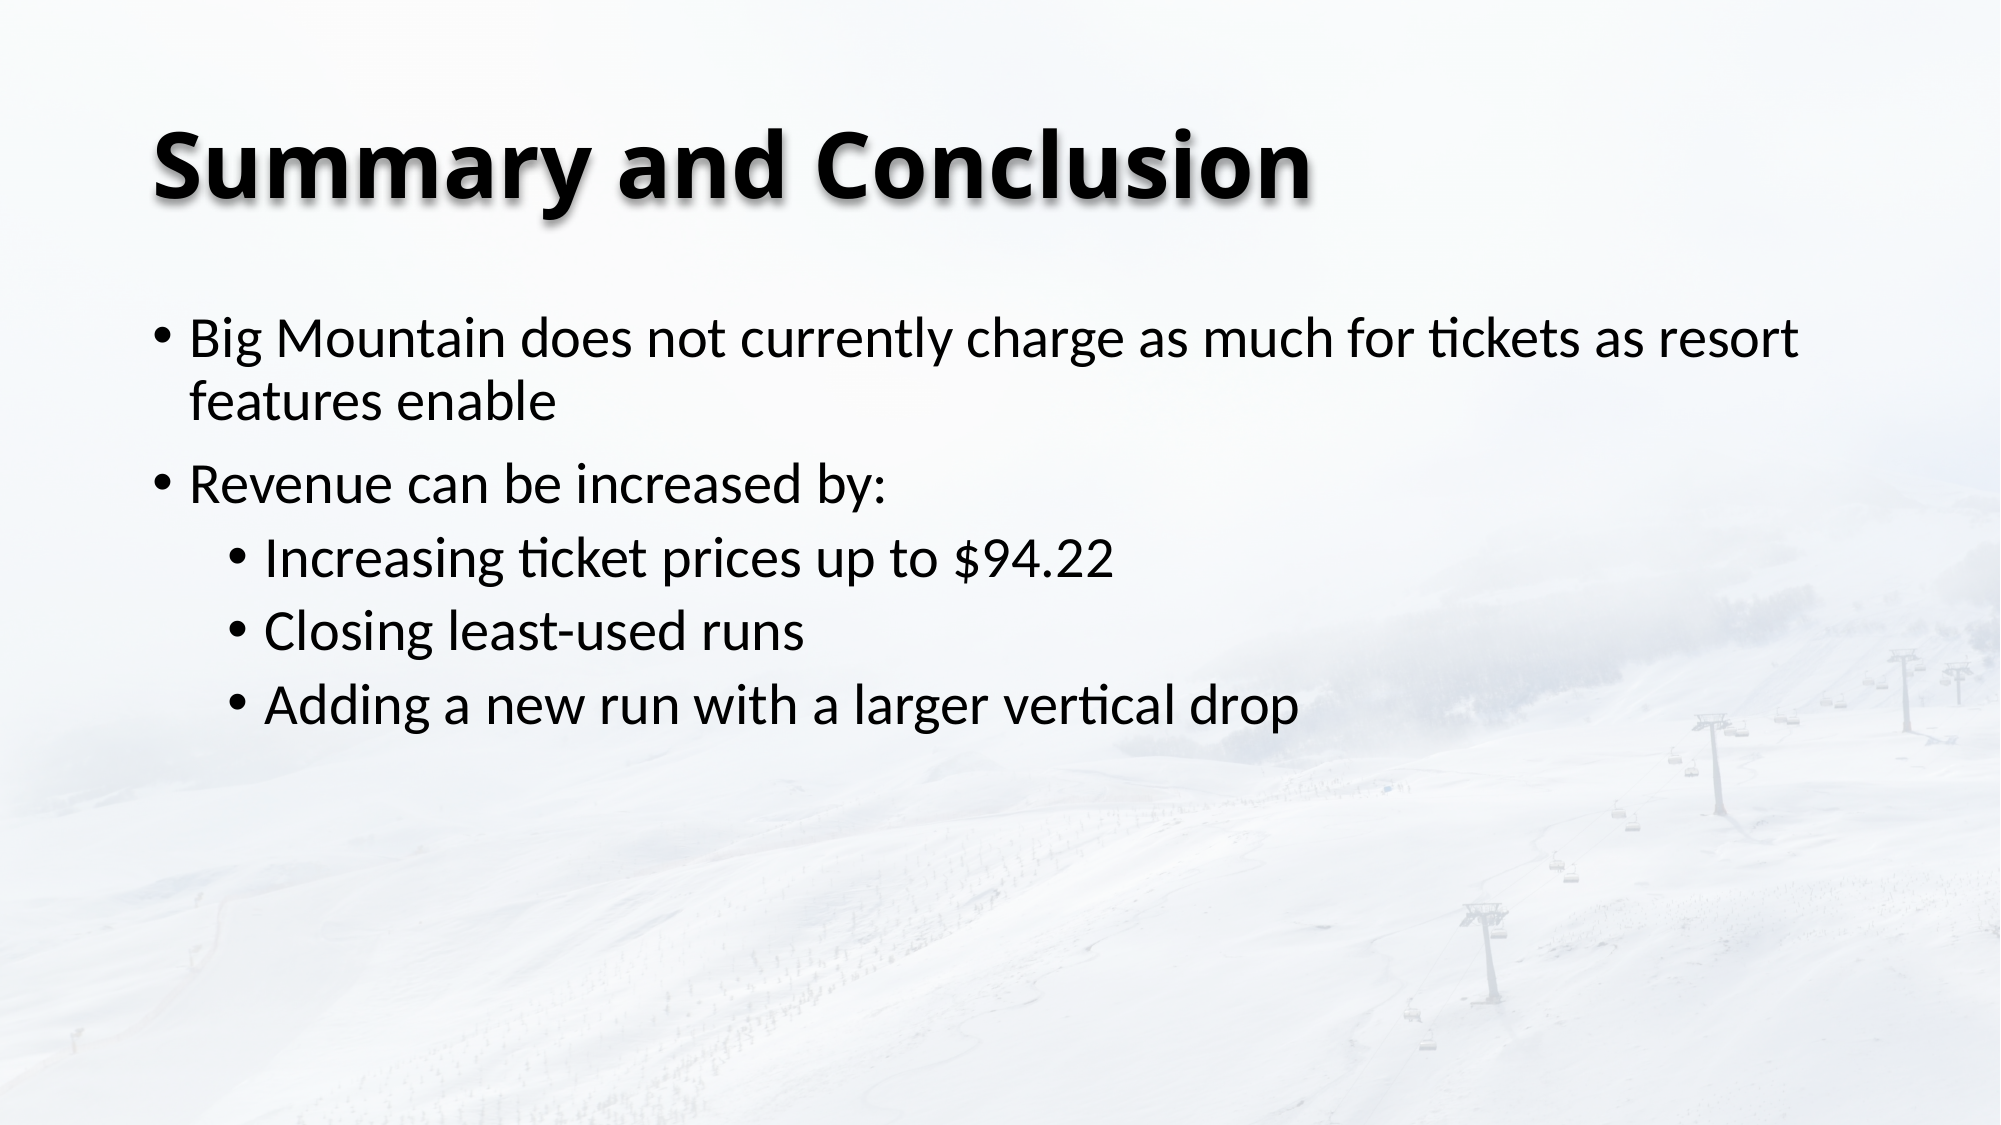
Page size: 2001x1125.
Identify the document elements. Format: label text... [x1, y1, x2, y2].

title Summary and Conclusion [137, 59, 1863, 278]
list Big Mountain does not currently charge as much for tickets as resort features enable Revenue can be increased by: Increasing ticket prices up to $94.22 Closing least-used runs Adding a new run with a larger vertical drop [137, 299, 1863, 1014]
